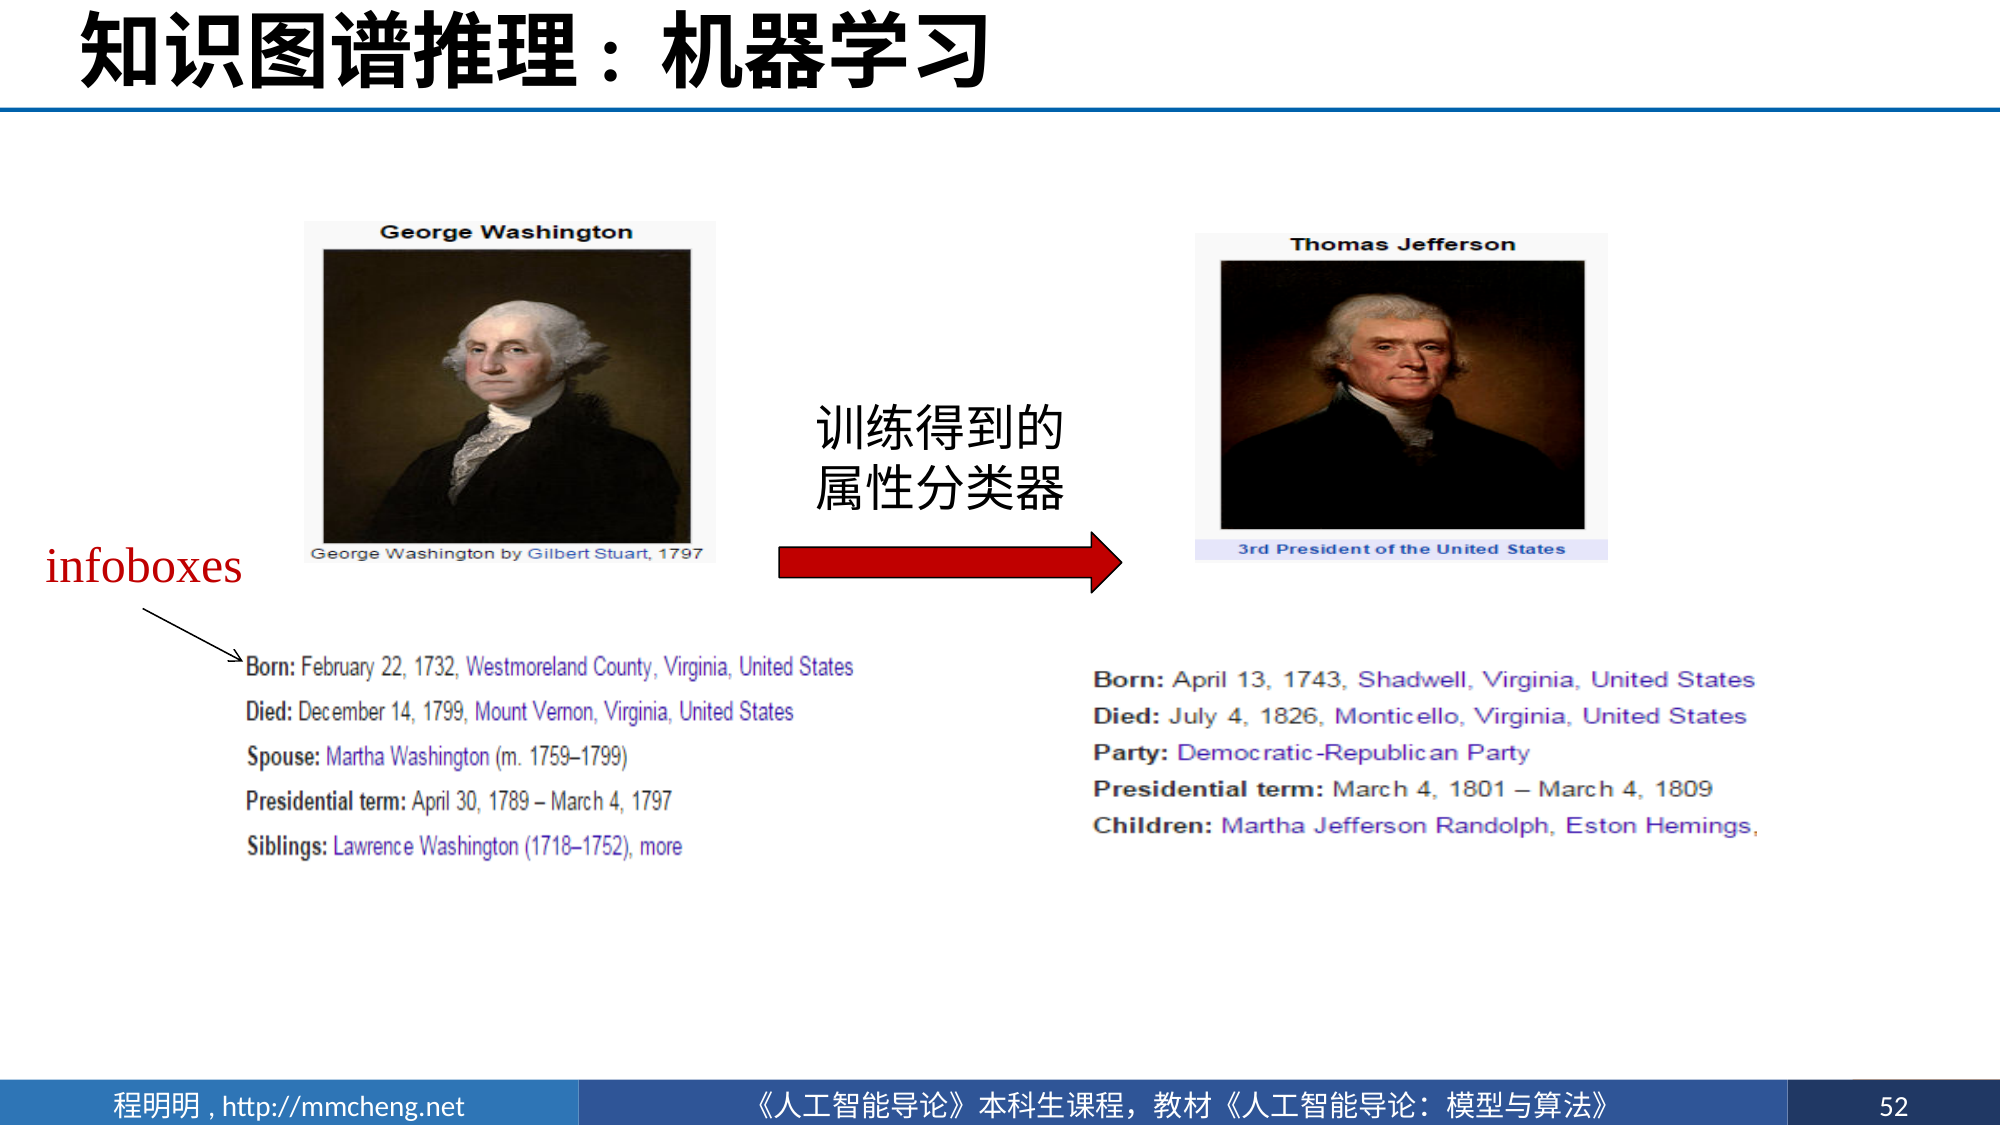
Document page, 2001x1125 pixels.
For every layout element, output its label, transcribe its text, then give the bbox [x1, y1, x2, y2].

picture [243, 634, 856, 869]
text_box 训练得到的 属性分类器 [721, 389, 1159, 524]
title 知识图谱推理: 机器学习 [64, 0, 2000, 110]
picture [1195, 233, 1608, 563]
text_box [779, 532, 1122, 593]
text_box infoboxes [30, 525, 258, 601]
picture [1085, 662, 1757, 846]
picture [304, 221, 716, 563]
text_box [142, 608, 244, 662]
